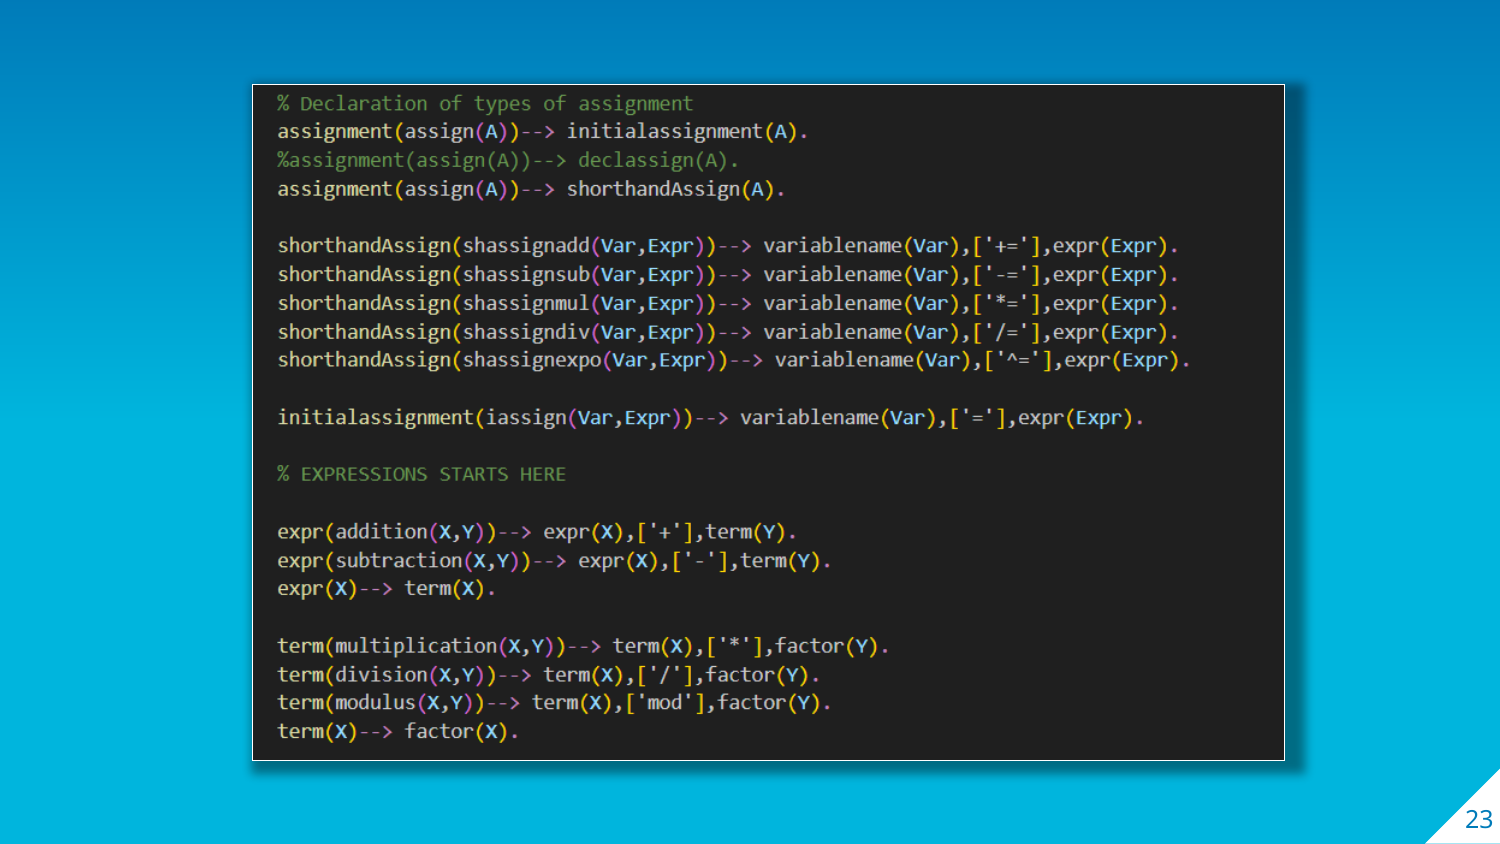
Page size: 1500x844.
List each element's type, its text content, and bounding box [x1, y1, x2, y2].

slide_number 23 [1418, 760, 1494, 838]
picture [251, 85, 1288, 764]
